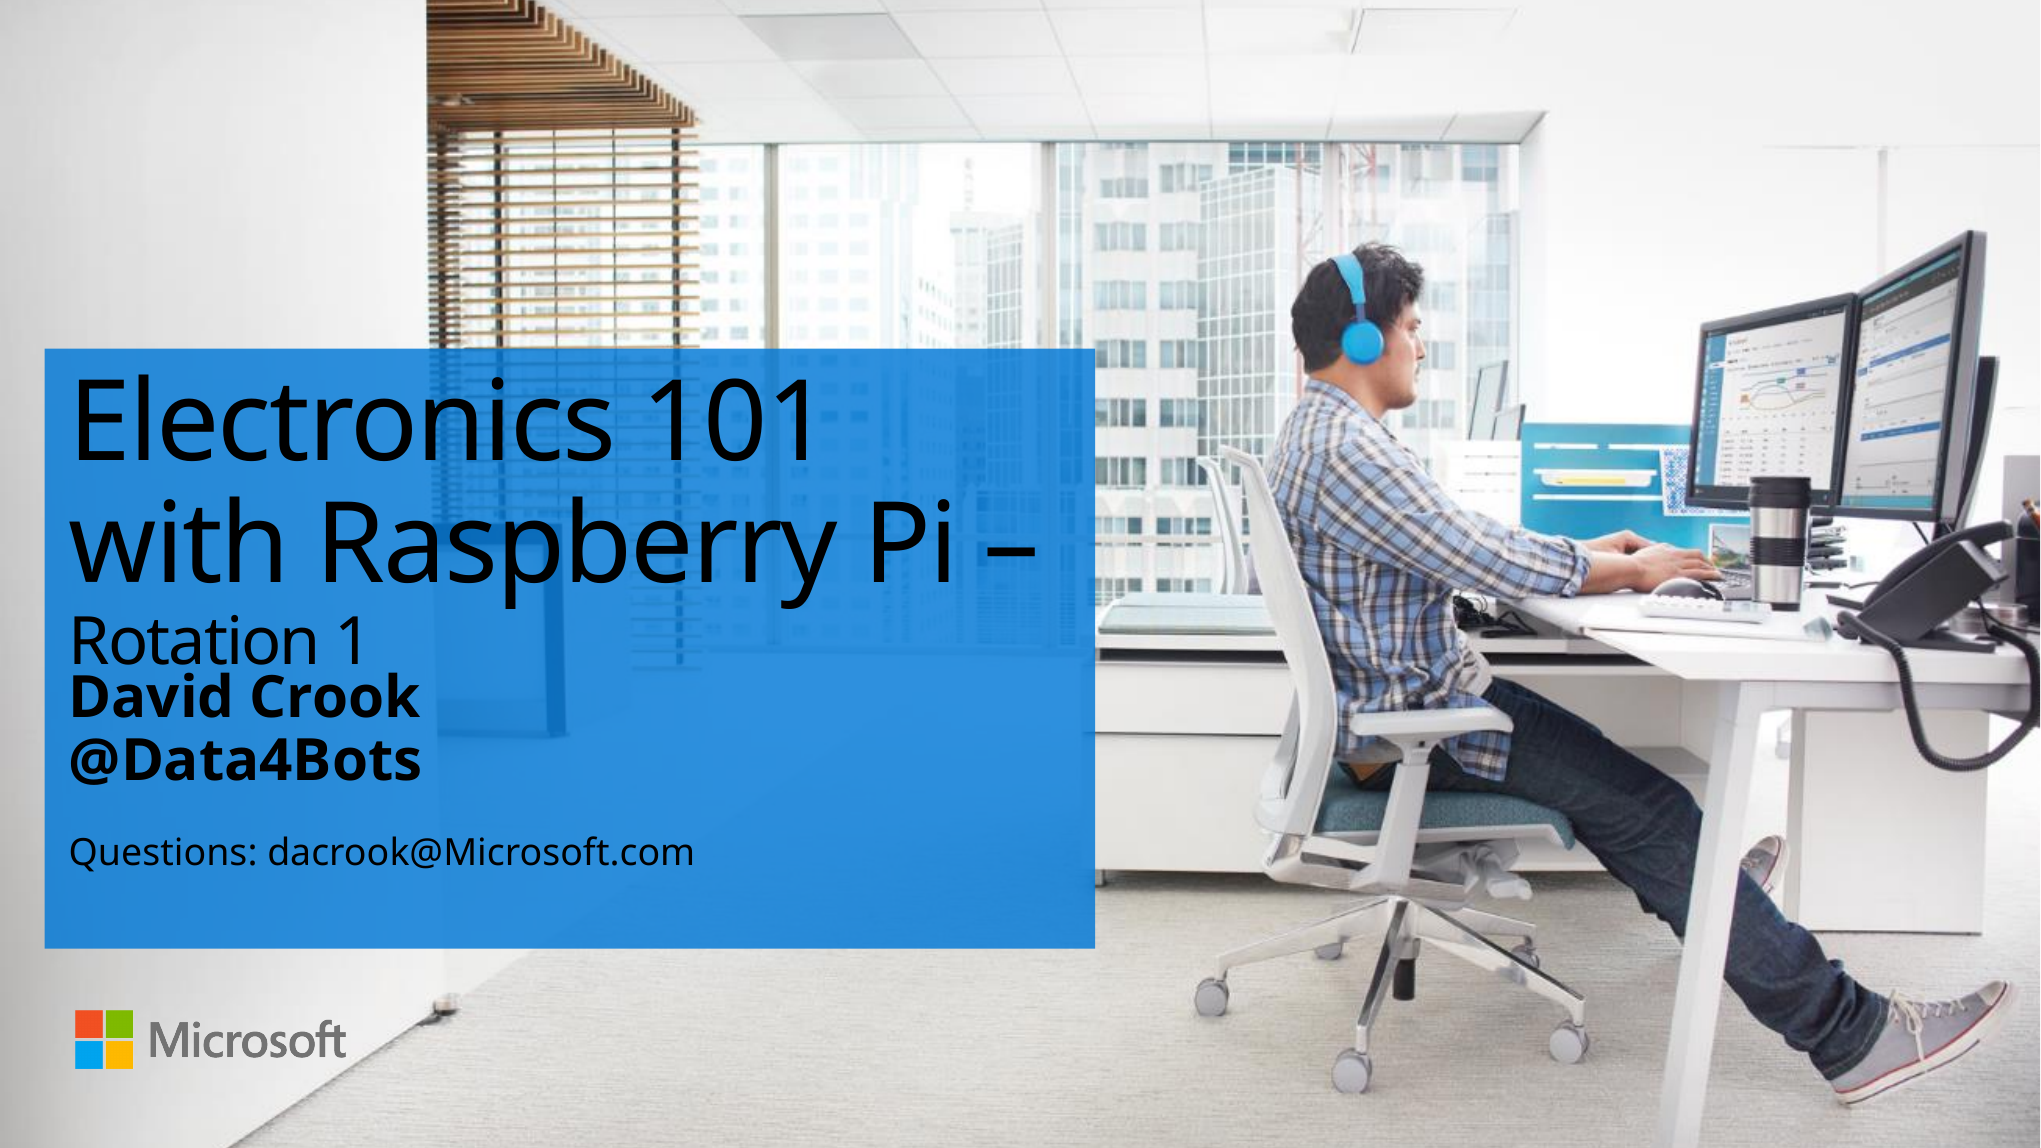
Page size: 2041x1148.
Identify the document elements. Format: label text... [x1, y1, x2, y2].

picture [0, 0, 2041, 1148]
title Electronics 101 with Raspberry Pi – Rotation 1 [45, 348, 1096, 649]
list David Crook @Data4Bots Questions: dacrook@Microsoft.com [44, 648, 960, 949]
